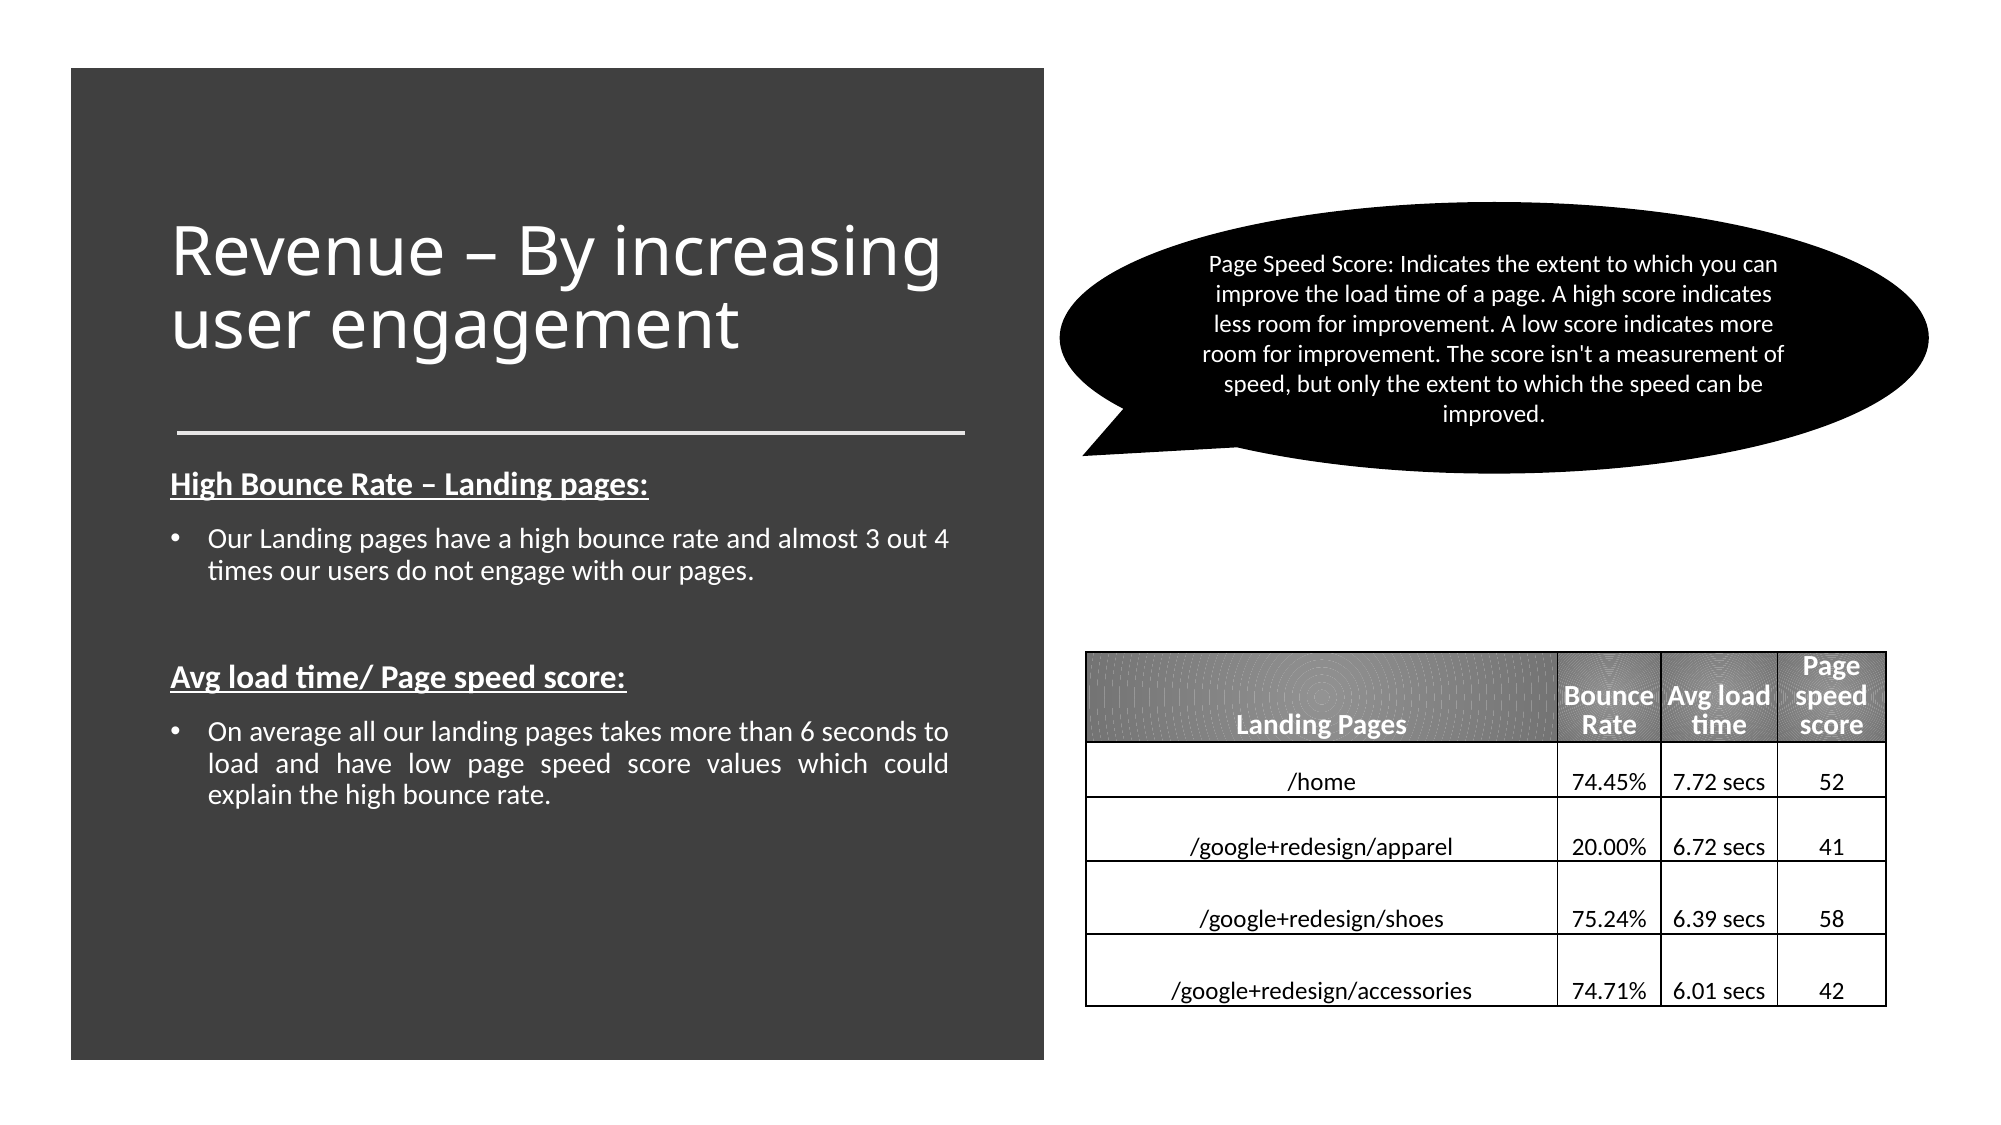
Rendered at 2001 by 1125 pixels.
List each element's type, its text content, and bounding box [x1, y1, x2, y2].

table_cell 20.00% [1558, 798, 1660, 860]
table_cell 7.72 secs [1662, 743, 1777, 796]
table_cell 6.01 secs [1662, 935, 1777, 1005]
table_header Bounce Rate [1558, 653, 1660, 741]
text_box Page Speed Score: Indicates the extent to which you can improve the load time of a page. A high score indicates less room for improvement. A low score indicates more room for improvement. The score isn't a measurement of speed, but only the extent to which the speed can be improved. [1059, 201, 1929, 474]
table_cell /home [1087, 743, 1557, 796]
table_cell /google+redesign/accessories [1087, 935, 1557, 1005]
table_cell 6.72 secs [1662, 798, 1777, 860]
table_cell 42 [1778, 935, 1885, 1005]
table_cell 41 [1778, 798, 1885, 860]
table_cell 52 [1778, 743, 1885, 796]
table_cell 74.71% [1558, 935, 1660, 1005]
table_header Page speed score [1778, 653, 1885, 741]
list High Bounce Rate – Landing pages: Our Landing pages have a high bounce rate and almost 3 out 4 times our users do not engage with our pages. Avg load time/ Page speed score: On average all our landing pages takes more than 6 seconds to load and have low page speed score values which could explain the high bounce rate. [155, 459, 965, 950]
table_cell 74.45% [1558, 743, 1660, 796]
table_cell /google+redesign/apparel [1087, 798, 1557, 860]
text_box [80, 77, 1035, 1050]
title Revenue – By increasing user engagement [155, 172, 965, 407]
table_cell 75.24% [1558, 862, 1660, 933]
table_cell /google+redesign/shoes [1087, 862, 1557, 933]
table_header Avg load time [1662, 653, 1777, 741]
table_cell 6.39 secs [1662, 862, 1777, 933]
table_cell 58 [1778, 862, 1885, 933]
table_header Landing Pages [1087, 653, 1557, 741]
